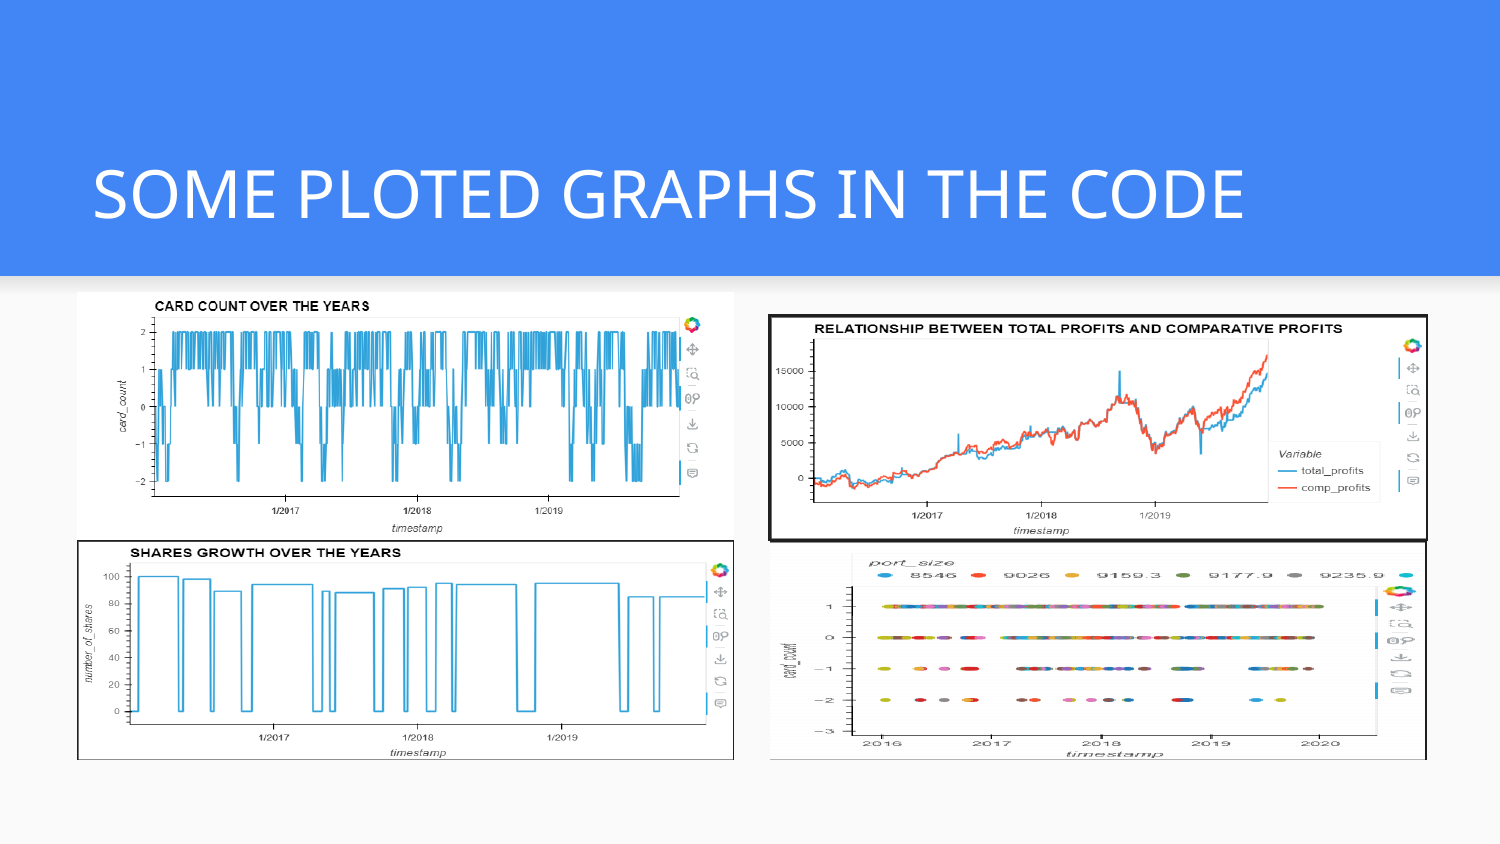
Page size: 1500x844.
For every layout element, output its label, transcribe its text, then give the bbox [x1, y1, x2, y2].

picture [767, 314, 1429, 760]
picture [77, 292, 734, 760]
title SOME PLOTED GRAPHS IN THE CODE [77, 121, 1427, 248]
